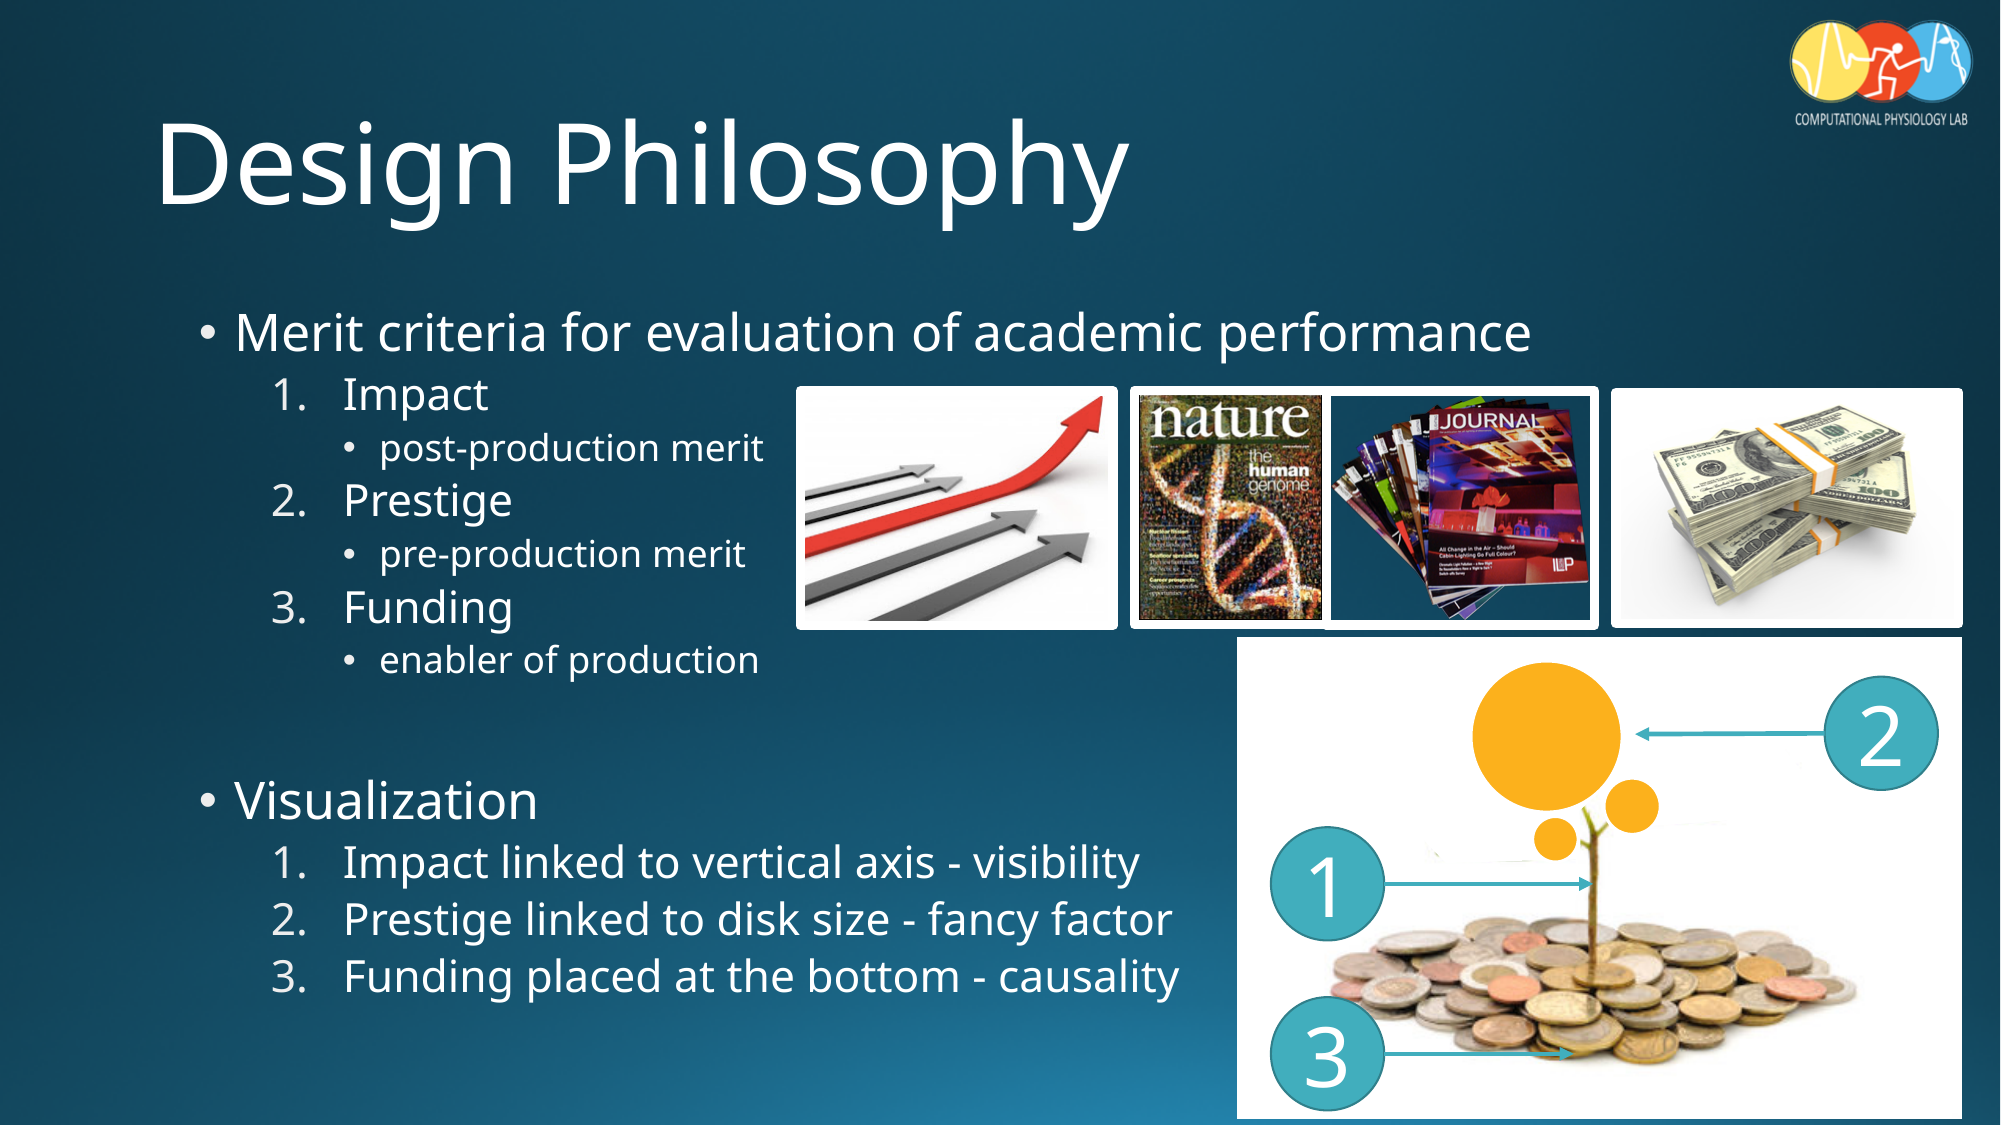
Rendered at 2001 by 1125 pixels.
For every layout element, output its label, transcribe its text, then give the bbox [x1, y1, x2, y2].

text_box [1237, 637, 1962, 1119]
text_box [1270, 827, 1594, 941]
list Merit criteria for evaluation of academic performance Impact post-production merit Prestige pre-production merit Funding enabler of production Visualization Impact linked to vertical axis - visibility Prestige linked to disk size - fancy factor Funding placed at the bottom - causality [183, 299, 1863, 1014]
picture [0, 0, 2001, 1125]
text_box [1270, 997, 1574, 1111]
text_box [1139, 394, 1590, 621]
title Design Philosophy [137, 59, 1863, 278]
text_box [1635, 676, 1938, 790]
